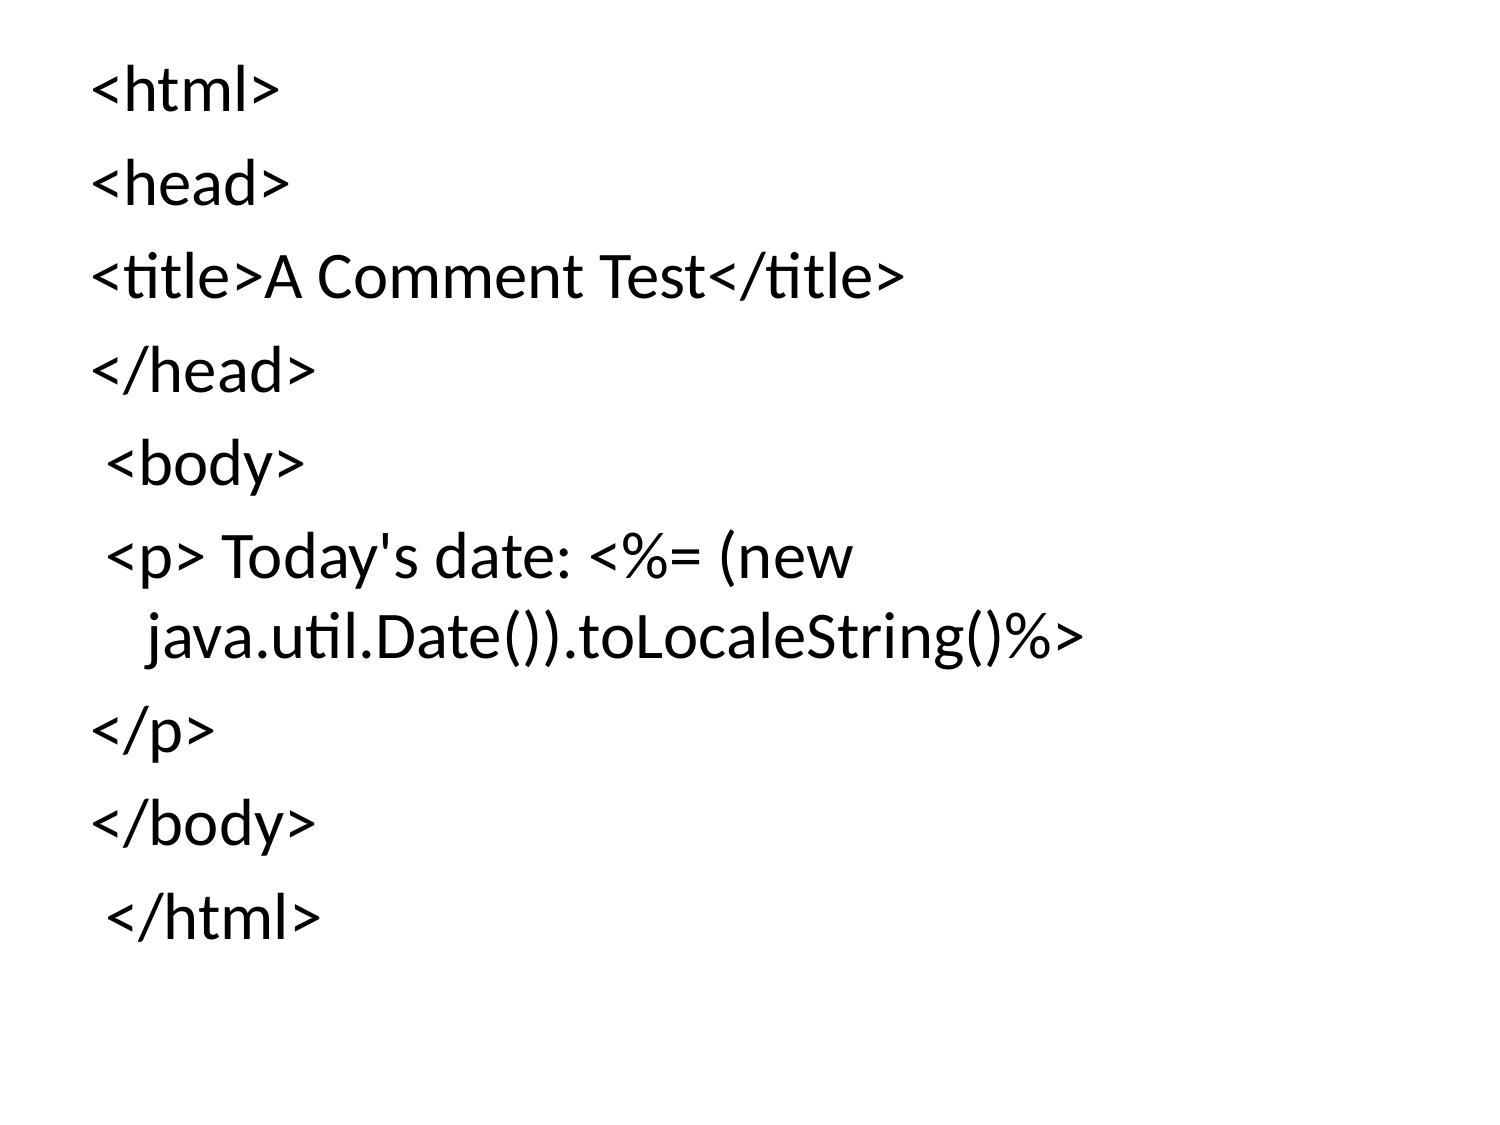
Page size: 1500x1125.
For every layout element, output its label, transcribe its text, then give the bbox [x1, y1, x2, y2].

list <html> <head> <title>A Comment Test</title> </head> <body> <p> Today's date: <%= (new java.util.Date()).toLocaleString()%> </p> </body> </html> [75, 37, 1425, 1100]
